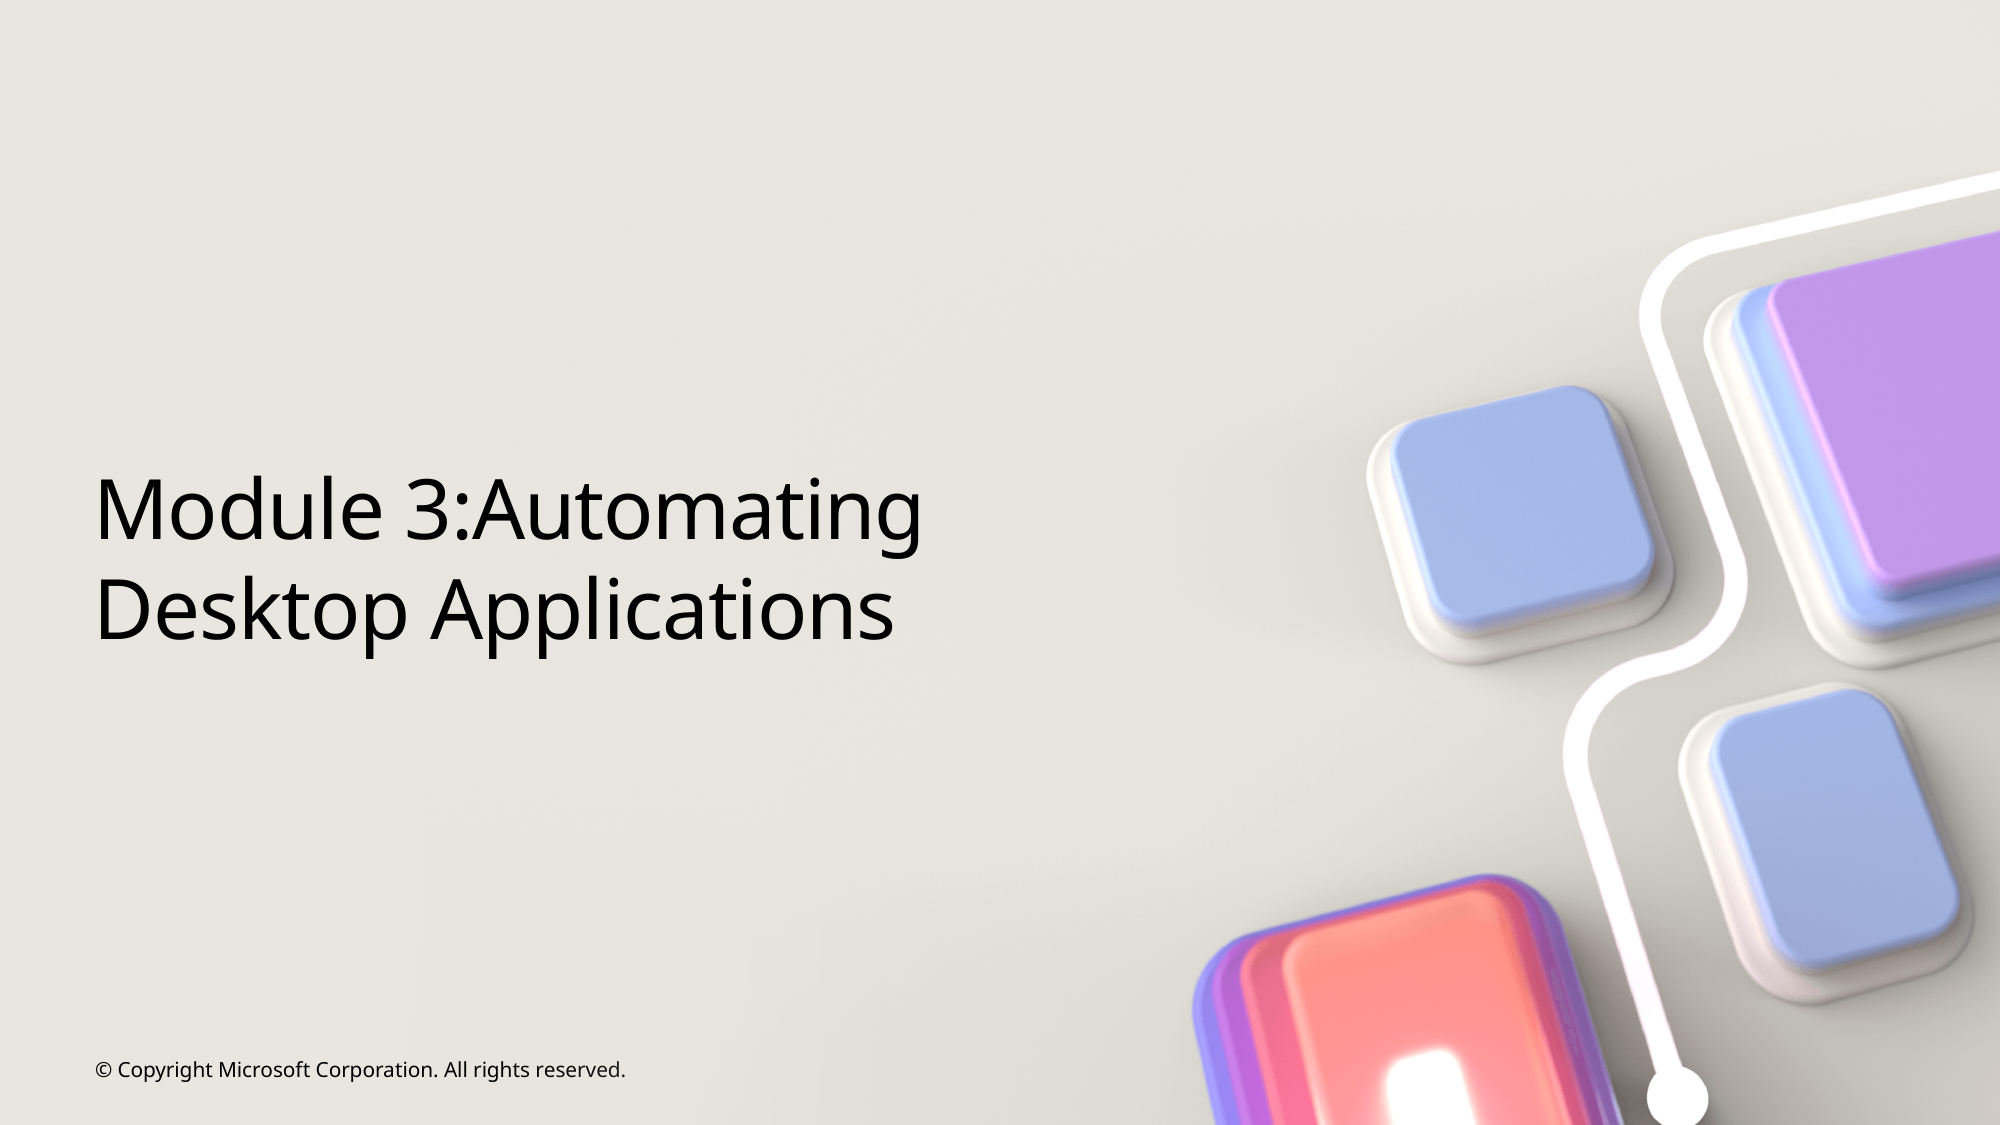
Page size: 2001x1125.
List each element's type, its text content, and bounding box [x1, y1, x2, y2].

picture [396, 0, 2000, 1125]
title Module 3:Automating Desktop Applications [93, 454, 1135, 657]
